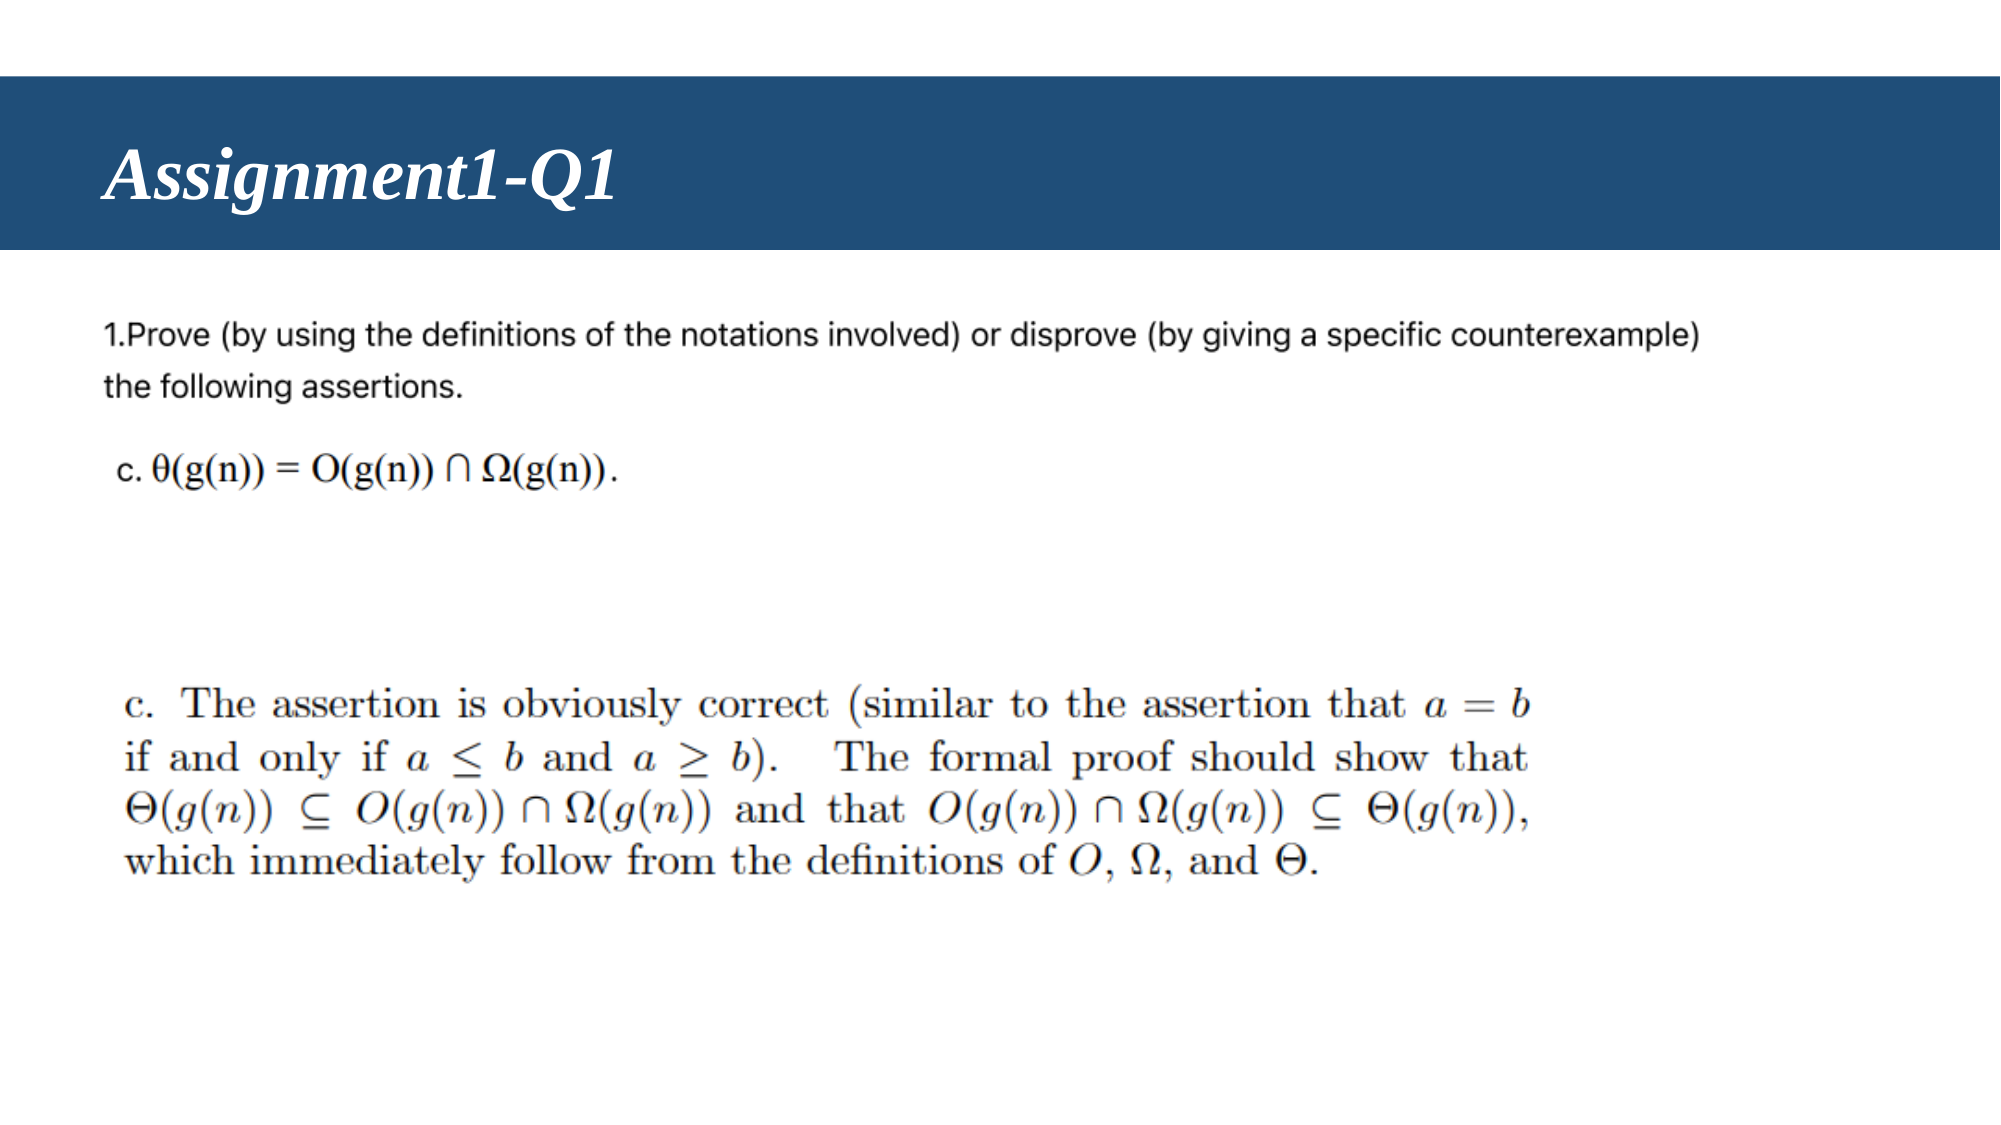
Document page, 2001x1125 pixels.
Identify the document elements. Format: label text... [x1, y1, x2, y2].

picture [72, 435, 1740, 510]
title Assignment1-Q1 [89, 66, 2000, 285]
text_box [0, 75, 89, 251]
picture [89, 673, 1589, 908]
picture [44, 293, 1713, 431]
text_box [137, 299, 1863, 1014]
